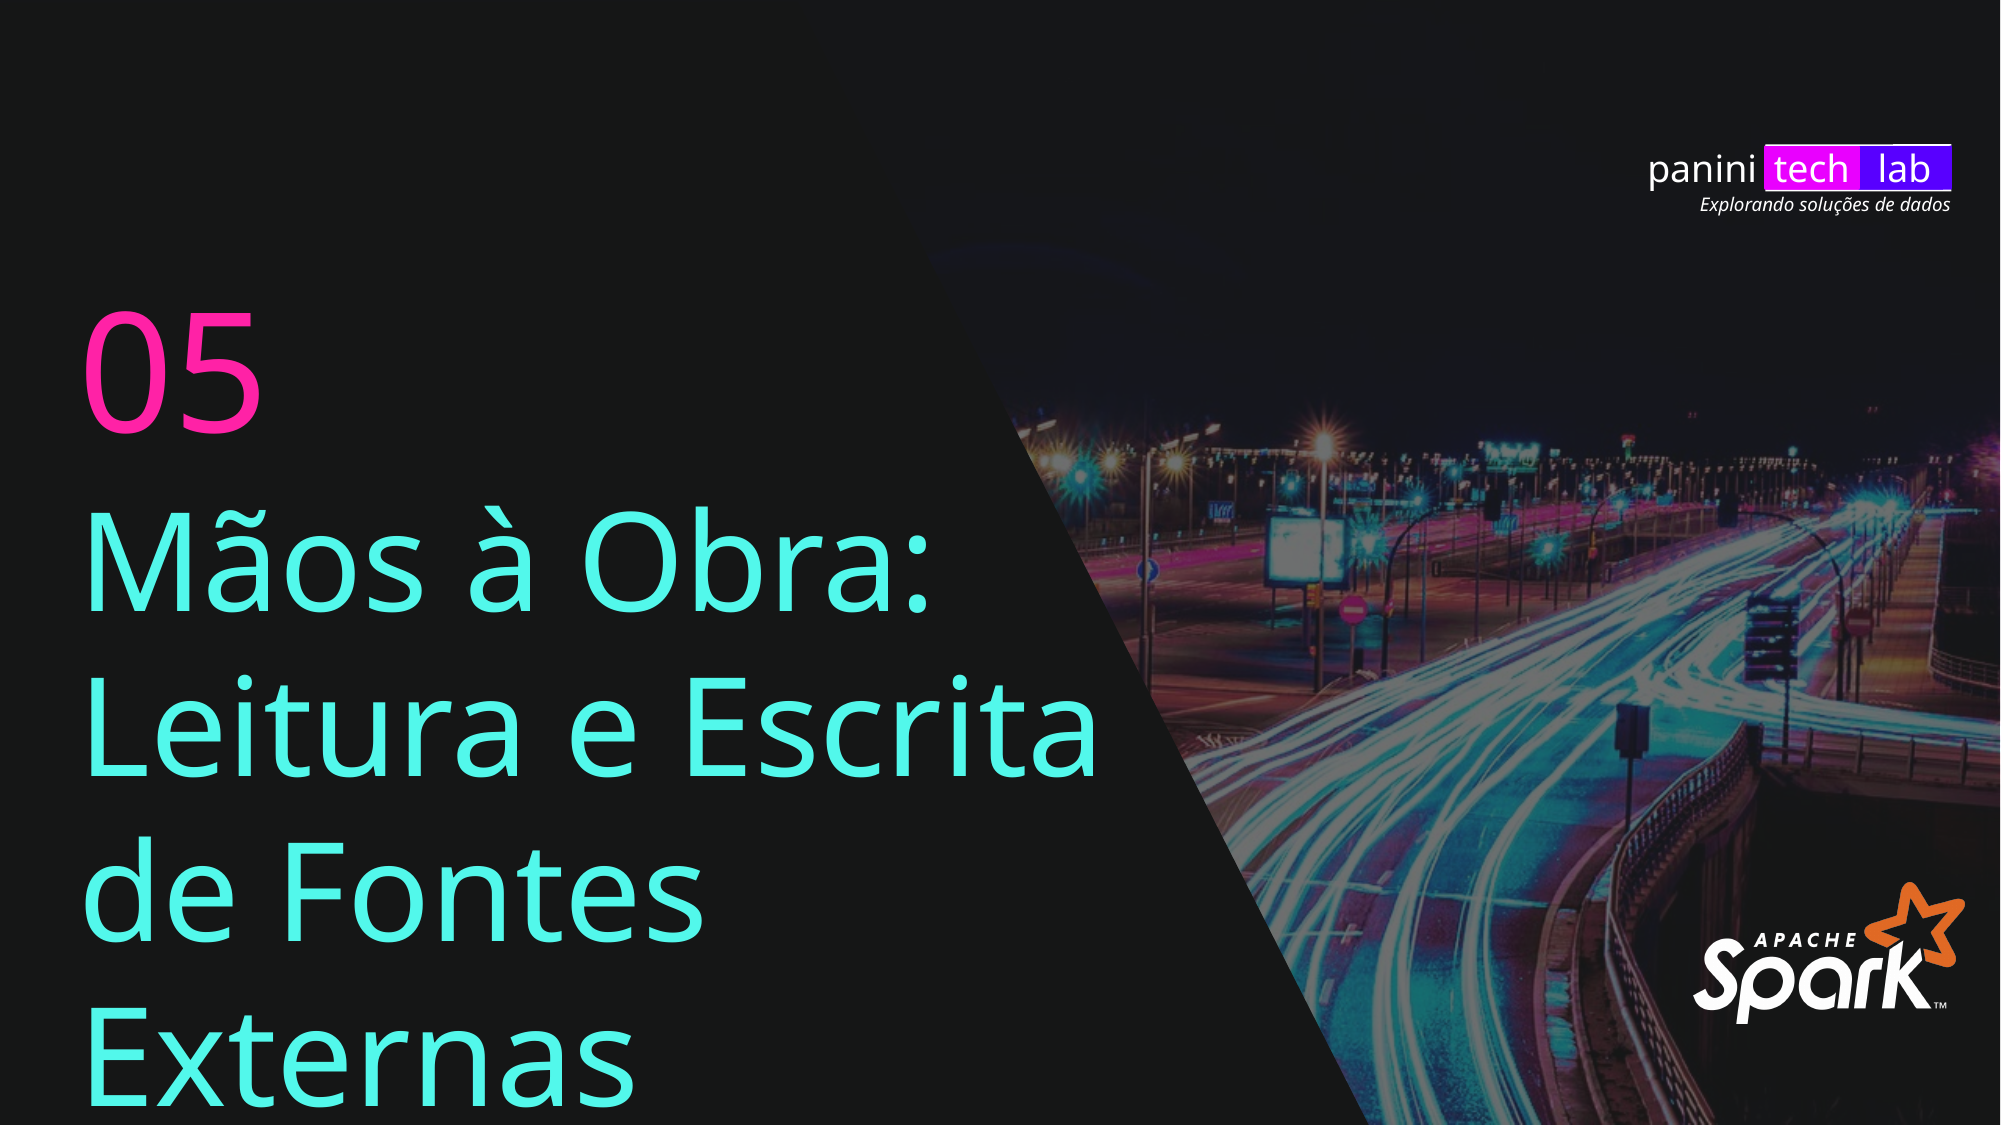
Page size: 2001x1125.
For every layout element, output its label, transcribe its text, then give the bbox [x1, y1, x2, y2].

picture [1693, 882, 1966, 1024]
text_box Mãos à Obra: Leitura e Escrita de Fontes Externas [63, 458, 1293, 1024]
text_box 05 [63, 250, 302, 433]
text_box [1632, 137, 1966, 224]
text_box [0, 0, 2000, 1125]
